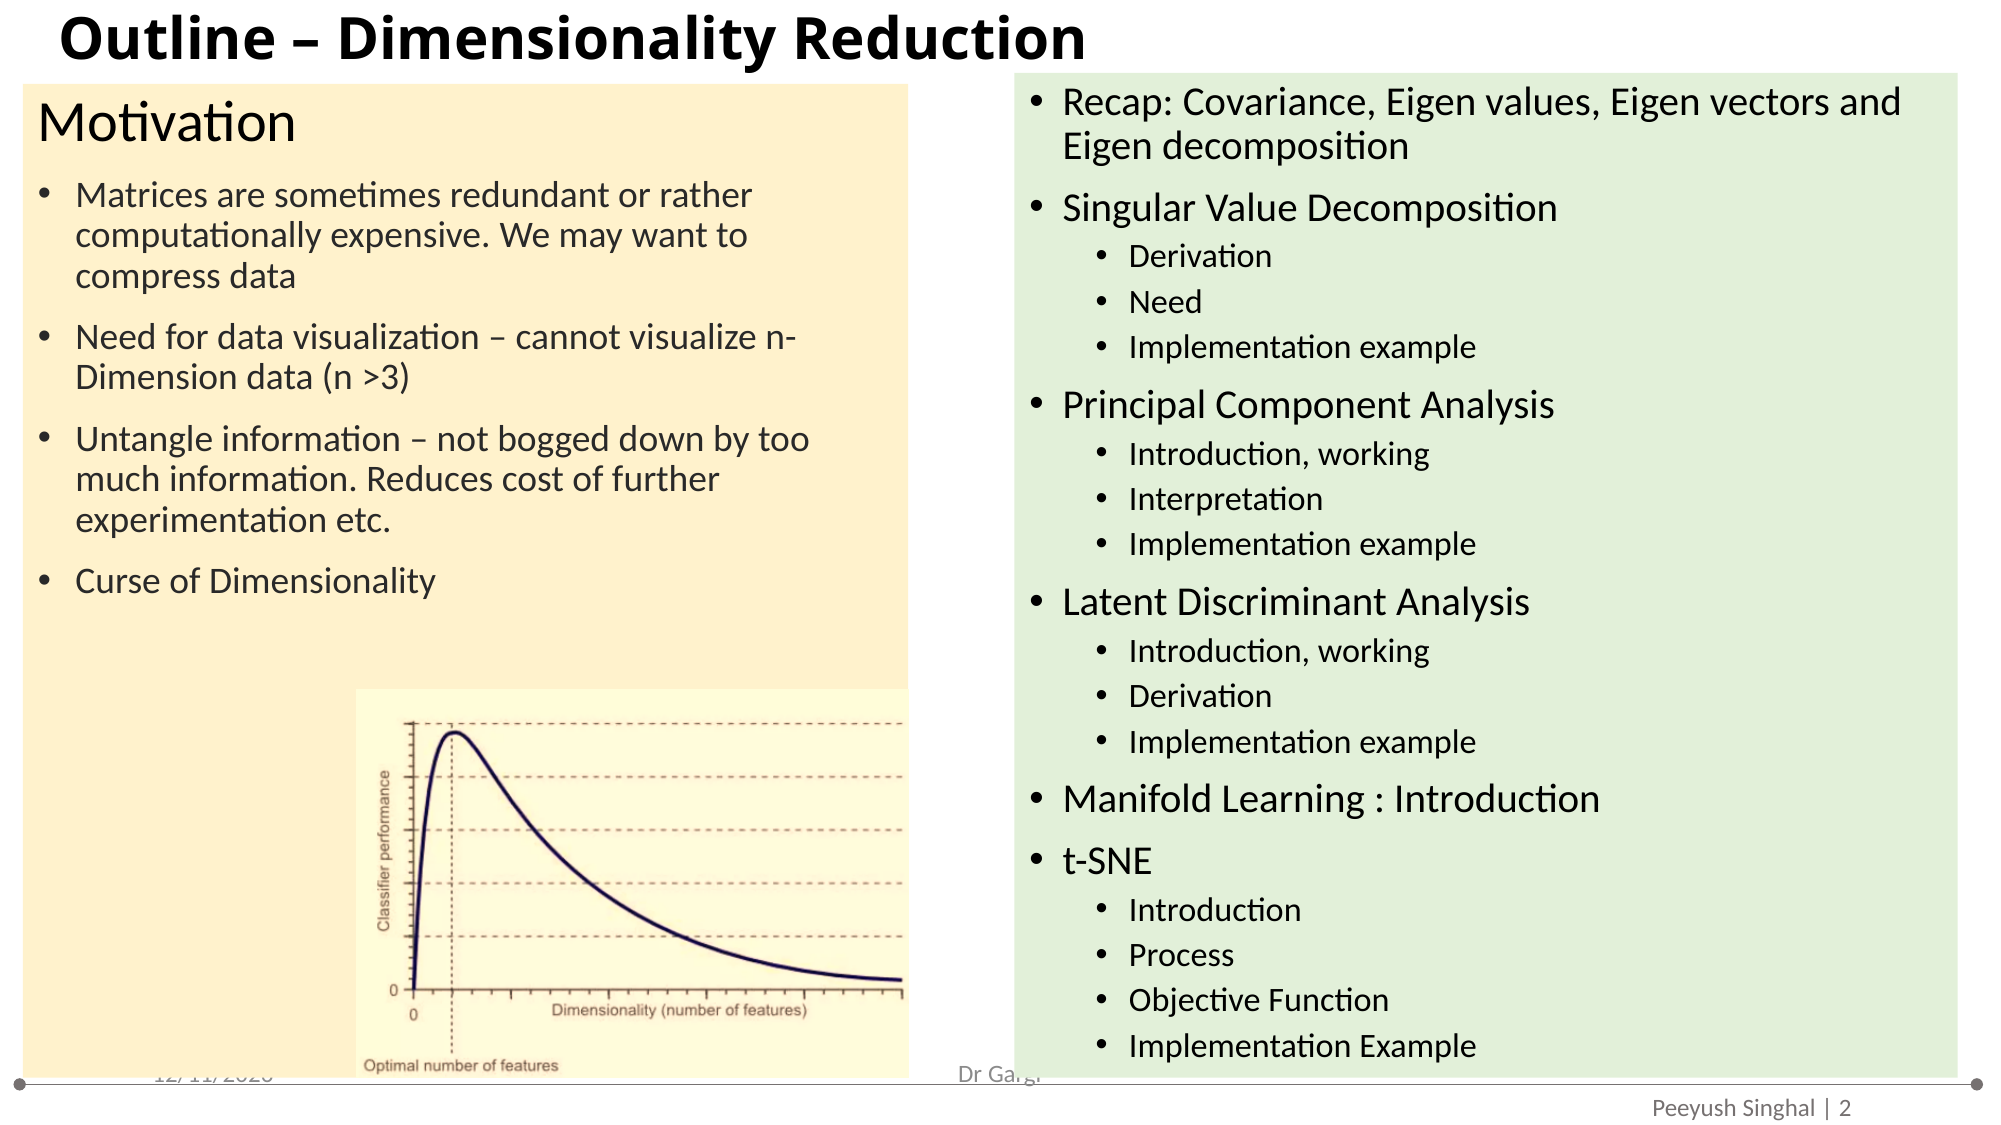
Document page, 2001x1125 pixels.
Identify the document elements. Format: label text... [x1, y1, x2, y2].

title Outline – Dimensionality Reduction [43, 8, 1769, 73]
list Recap: Covariance, Eigen values, Eigen vectors and Eigen decomposition Singular Value Decomposition Derivation Need Implementation example Principal Component Analysis Introduction, working Interpretation Implementation example Latent Discriminant Analysis Introduction, working Derivation Implementation example Manifold Learning : Introduction t-SNE Introduction Process Objective Function Implementation Example [1014, 72, 1958, 1078]
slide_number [137, 1042, 588, 1103]
picture [356, 689, 909, 1078]
footer Dr Gargi [662, 1042, 1338, 1103]
text_box Motivation Matrices are sometimes redundant or rather computationally expensive. We may want to compress data Need for data visualization – cannot visualize n-Dimension data (n >3) Untangle information – not bogged down by too much information. Reduces cost of further experimentation etc. Curse of Dimensionality [22, 83, 909, 1078]
